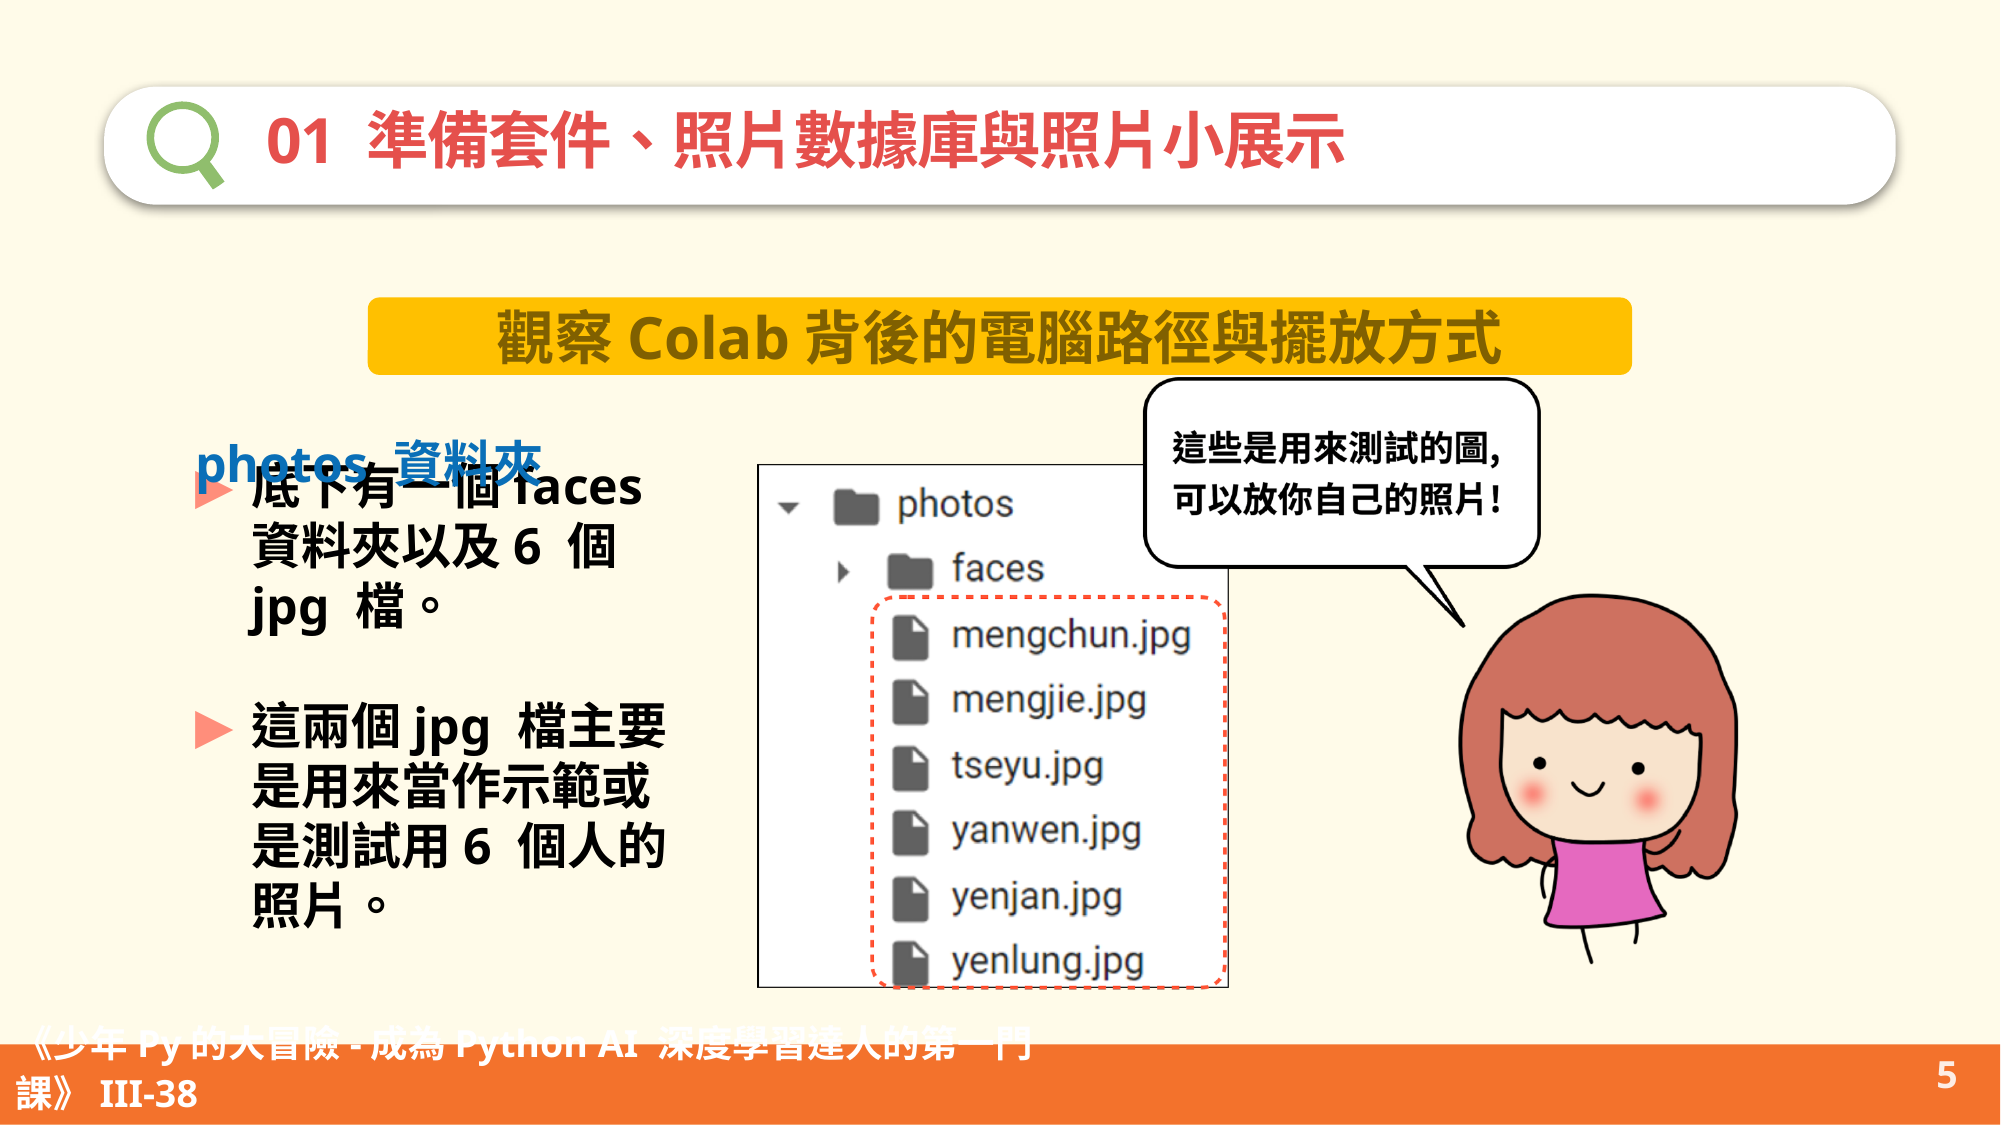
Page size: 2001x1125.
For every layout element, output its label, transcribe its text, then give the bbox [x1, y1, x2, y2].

text_box 觀察Colab背後的電腦路徑與擺放方式 [367, 297, 1633, 375]
text_box 底下有一個faces 資料夾以及6 個jpg 檔。 這兩個jpg 檔主要是用來當作示範或是測試用6 個人的照片。 [183, 504, 712, 946]
text_box photos 資料夾 [183, 420, 712, 504]
picture [757, 376, 1745, 991]
slide_number 5 [1912, 1047, 1982, 1111]
list 01 準備套件、照片數據庫與照片小展示 [257, 106, 1838, 185]
